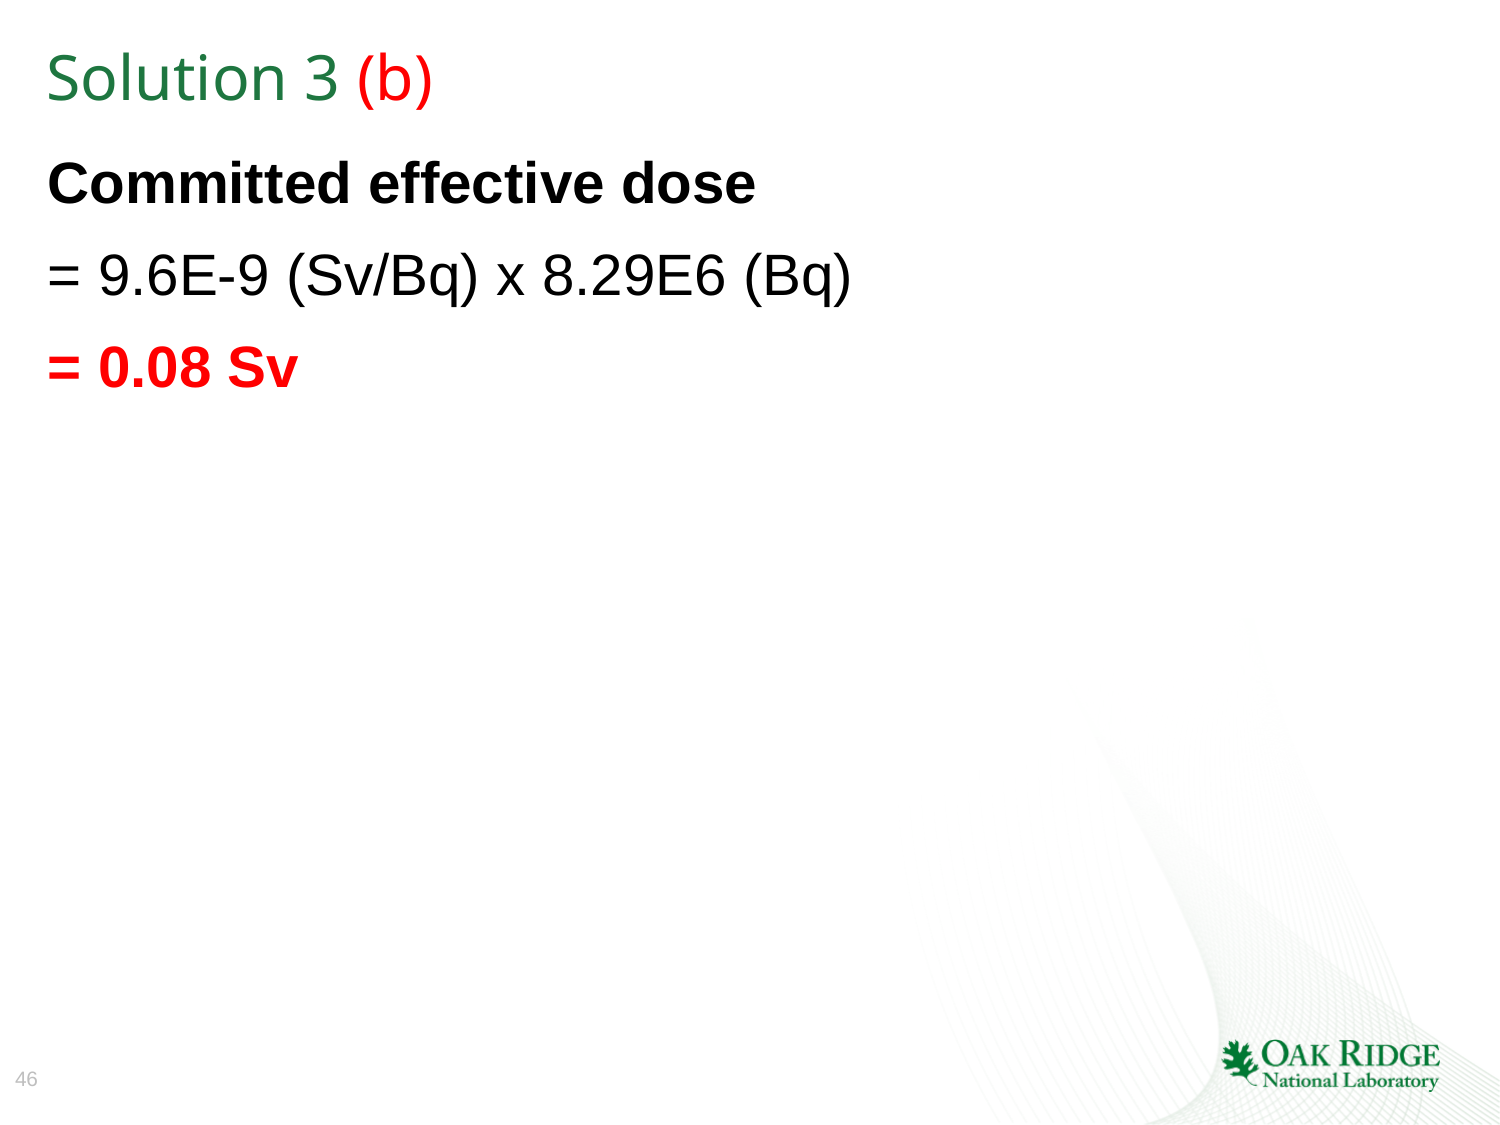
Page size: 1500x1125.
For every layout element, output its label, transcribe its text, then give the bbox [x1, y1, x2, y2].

title Solution 3 (b) [31, 41, 1449, 122]
picture [833, 297, 1500, 1125]
list Committed effective dose = 9.6E‐9 (Sv/Bq) x 8.29E6 (Bq) = 0.08 Sv [32, 144, 1451, 834]
